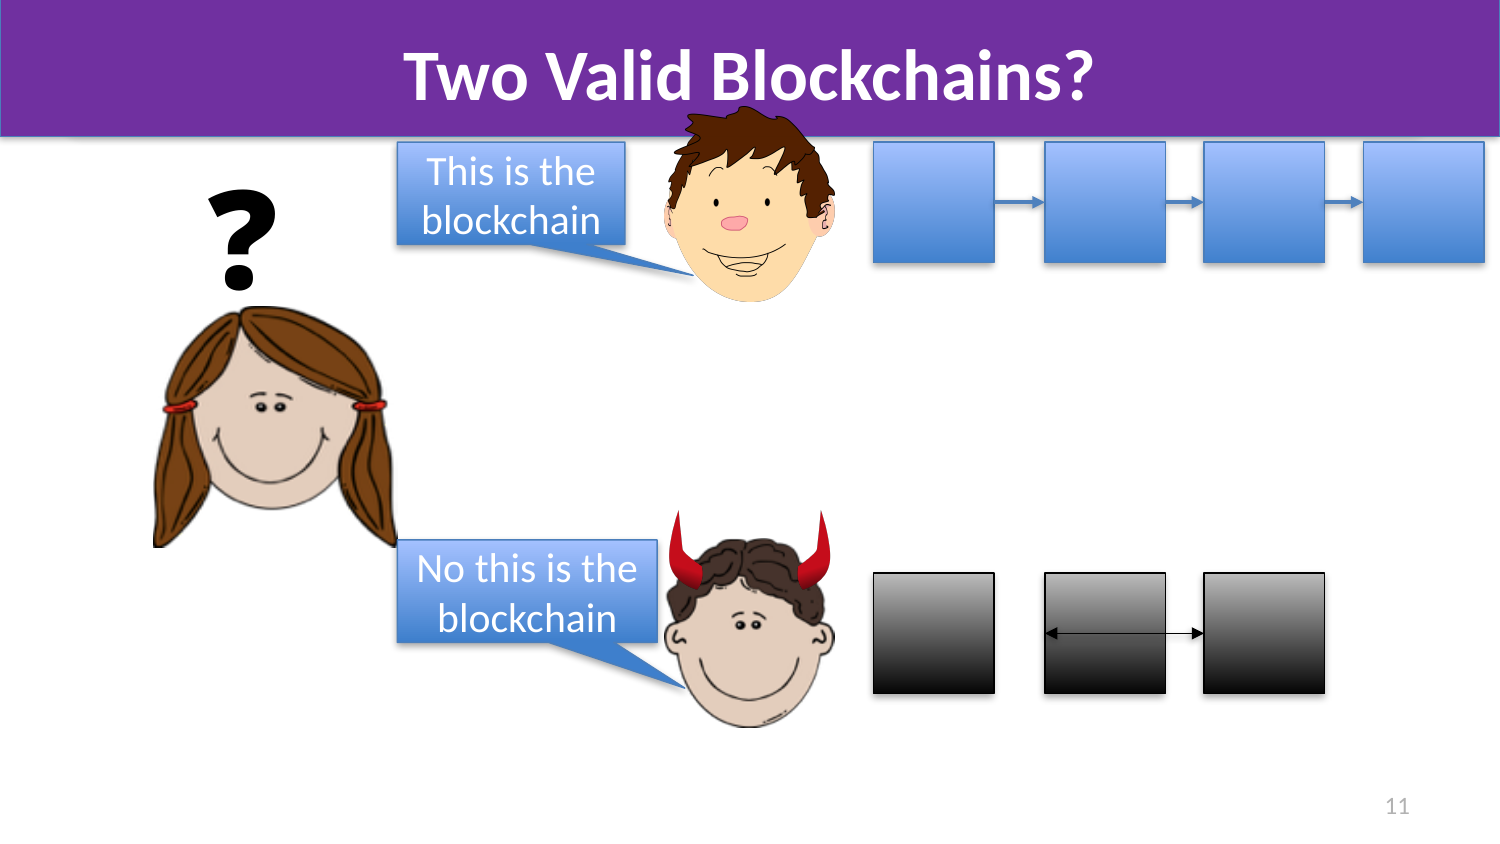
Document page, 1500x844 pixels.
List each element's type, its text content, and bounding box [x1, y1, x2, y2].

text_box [873, 141, 1485, 263]
picture [664, 106, 835, 302]
slide_number 11 [1074, 782, 1425, 827]
title Two Valid Blockchains? [75, 20, 1425, 123]
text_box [664, 454, 835, 729]
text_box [873, 572, 1325, 694]
picture [152, 306, 398, 549]
text_box This is the blockchain [396, 141, 659, 270]
text_box ❓ [186, 144, 299, 305]
text_box No this is the blockchain [396, 539, 659, 681]
